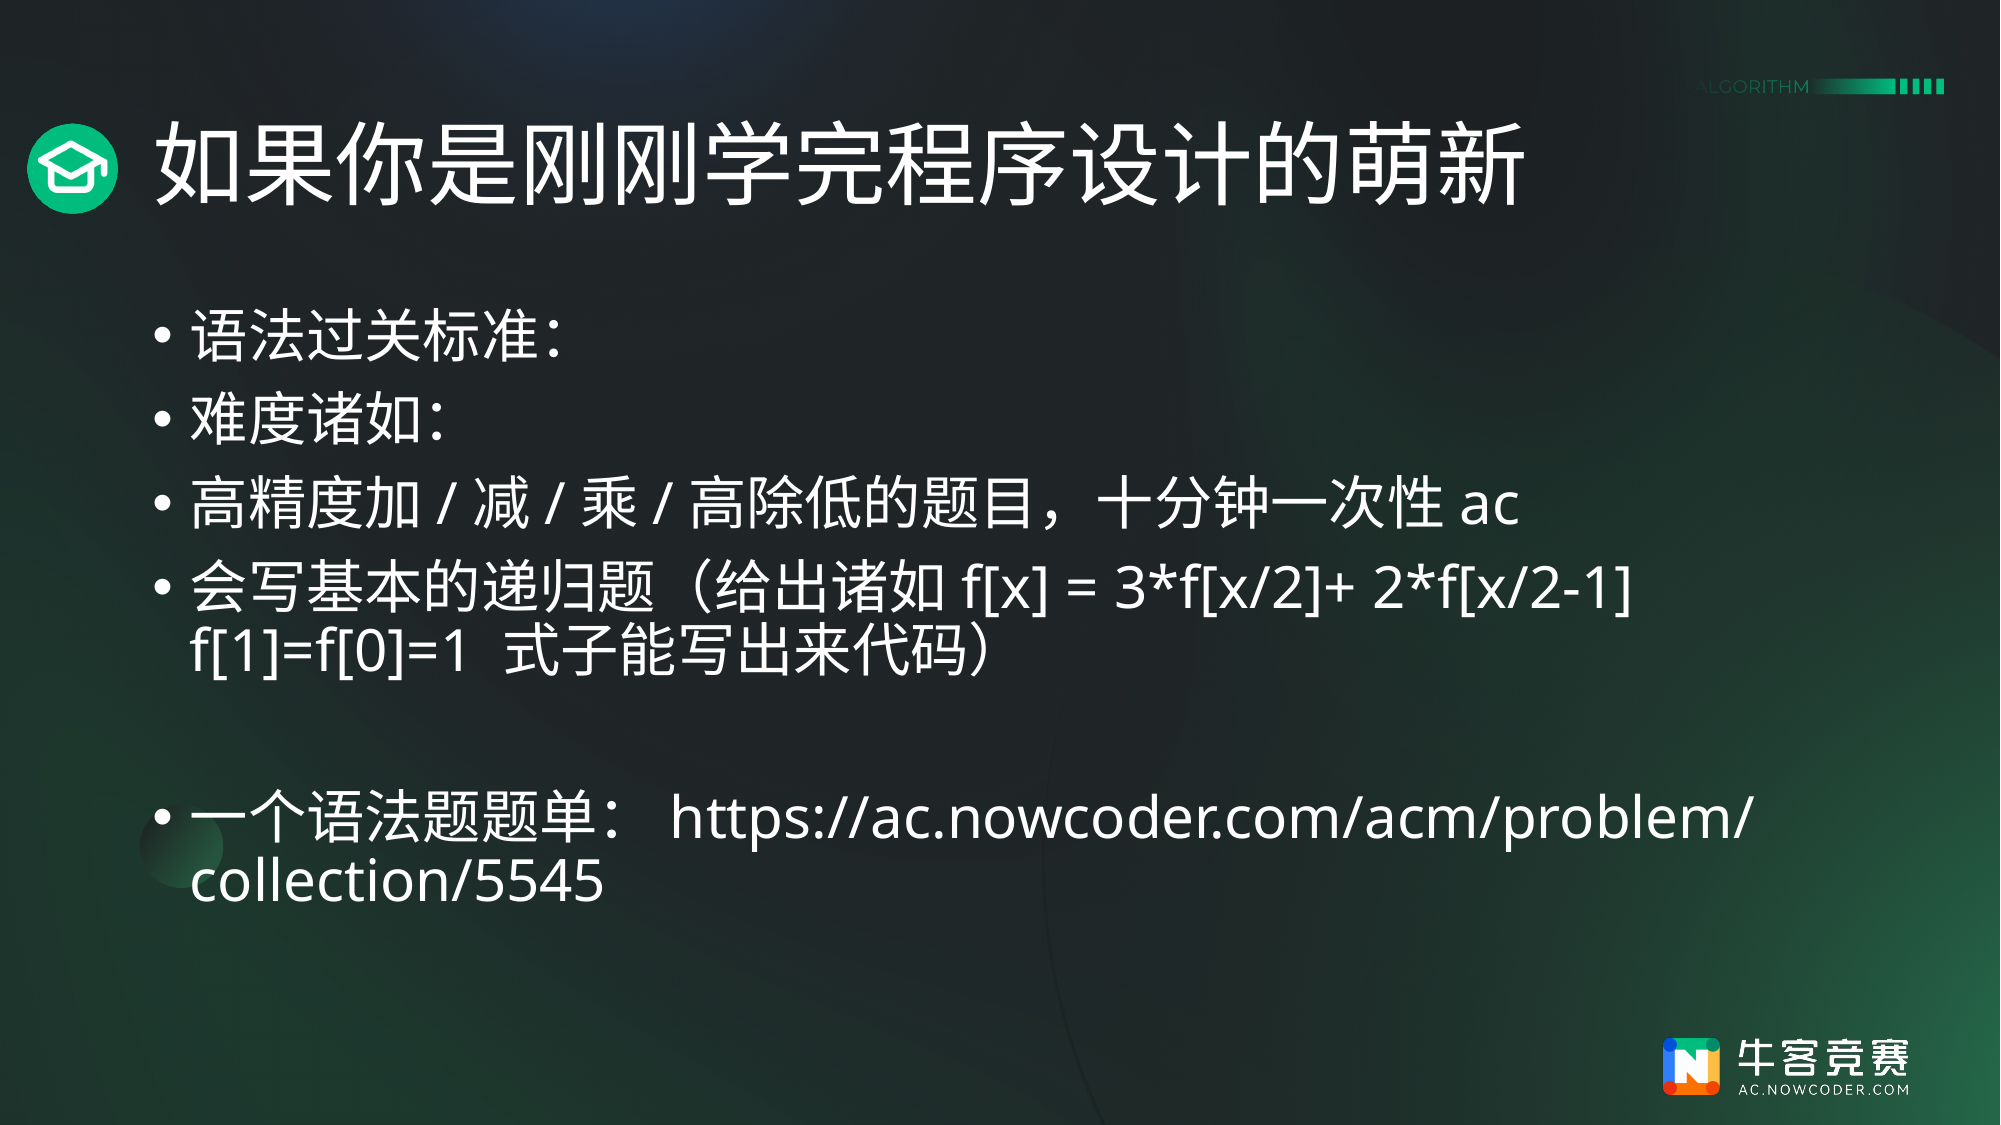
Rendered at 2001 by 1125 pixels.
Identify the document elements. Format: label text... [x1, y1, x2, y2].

picture [0, 0, 2000, 1125]
title 如果你是刚刚学完程序设计的萌新 [137, 59, 1863, 278]
list 语法过关标准： 难度诸如： 高精度加/减/乘/高除低的题目，十分钟一次性ac 会写基本的递归题（给出诸如f[x] = 3*f[x/2]+ 2*f[x/2-1] f[1]=f[0]=1 式子能写出来代码） 一个语法题题单：https://ac.nowcoder.com/acm/problem/collection/5545 [137, 299, 1863, 1014]
